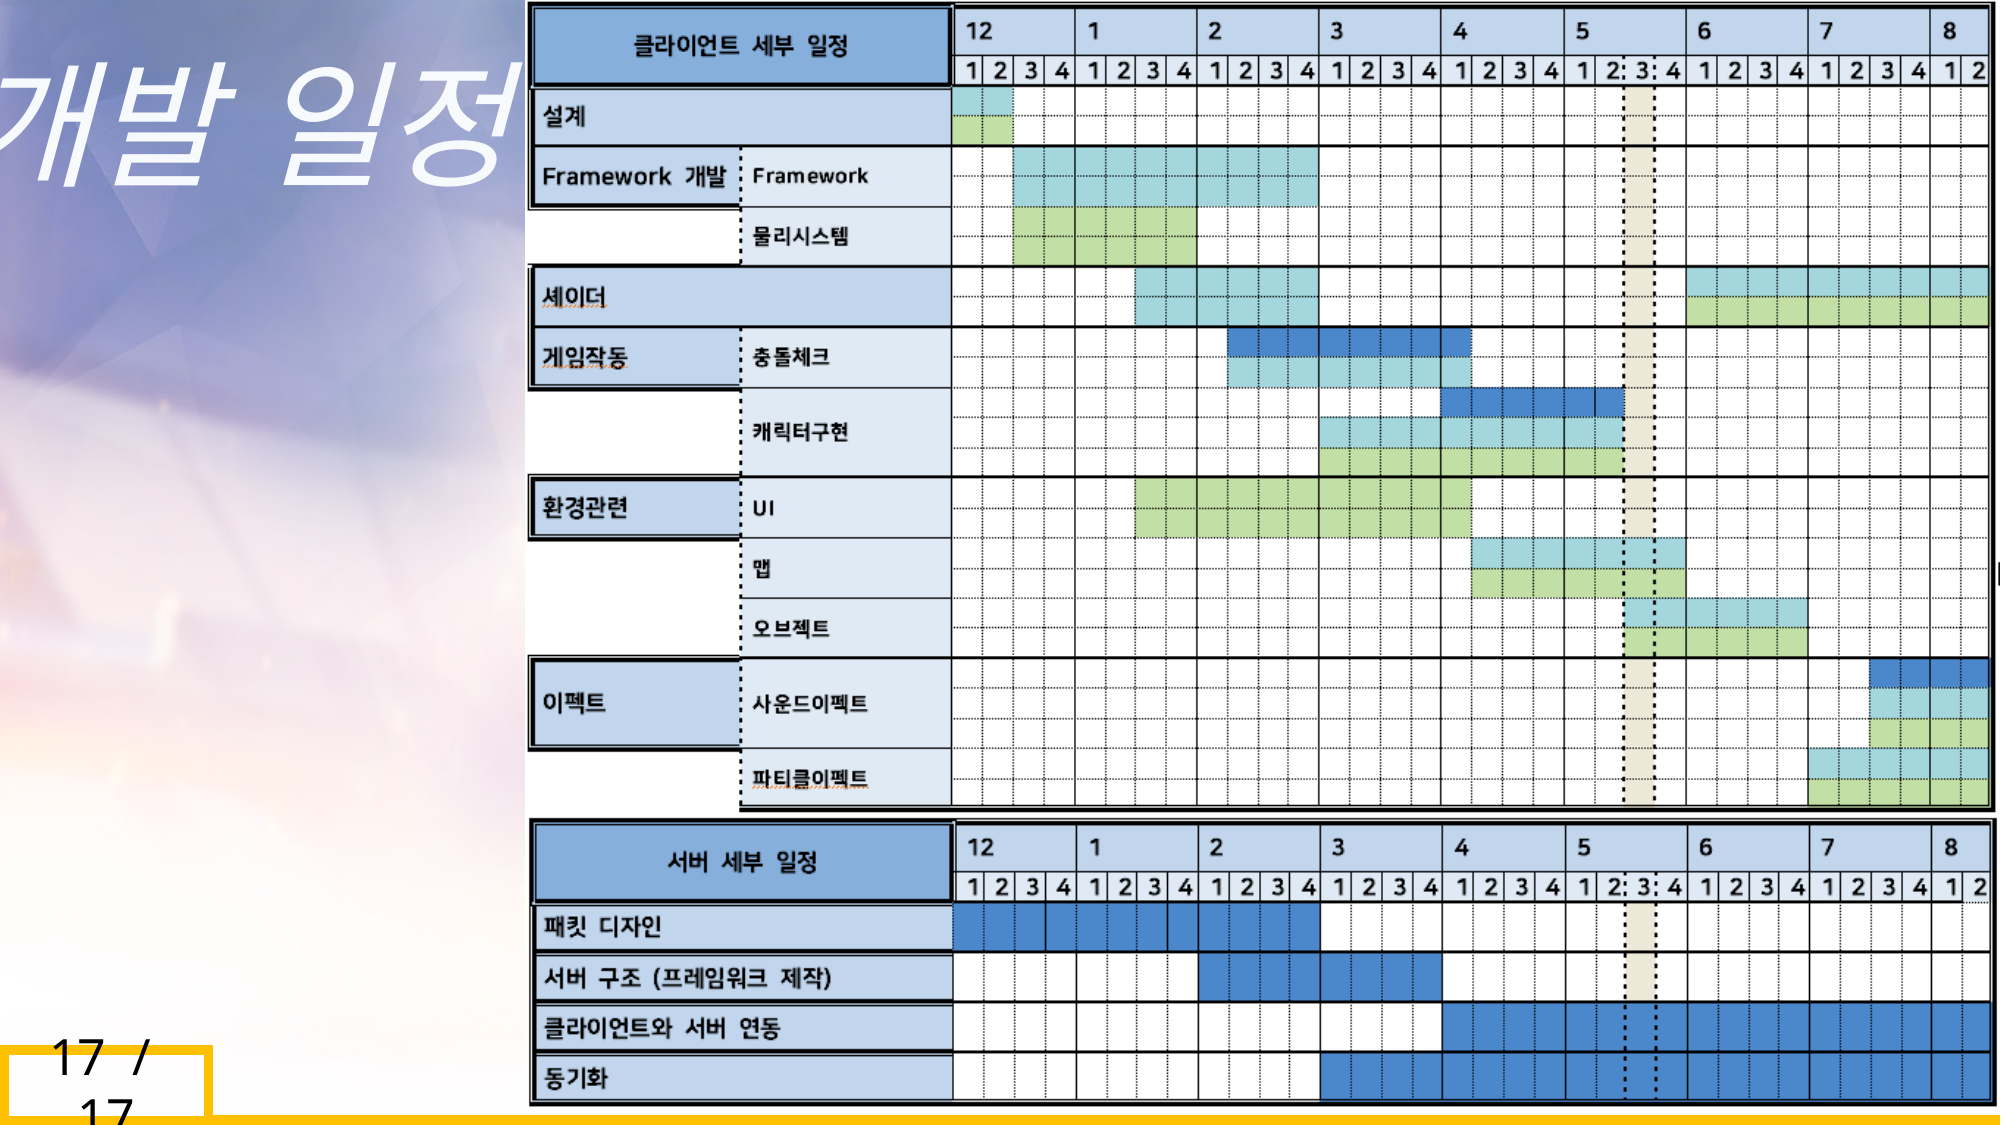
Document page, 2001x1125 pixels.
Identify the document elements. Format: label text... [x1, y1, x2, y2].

text_box 17 / 17 [3, 1049, 209, 1122]
text_box 개발 일정 [0, 31, 524, 212]
picture [0, 0, 2000, 1125]
text_box [205, 1114, 2000, 1125]
